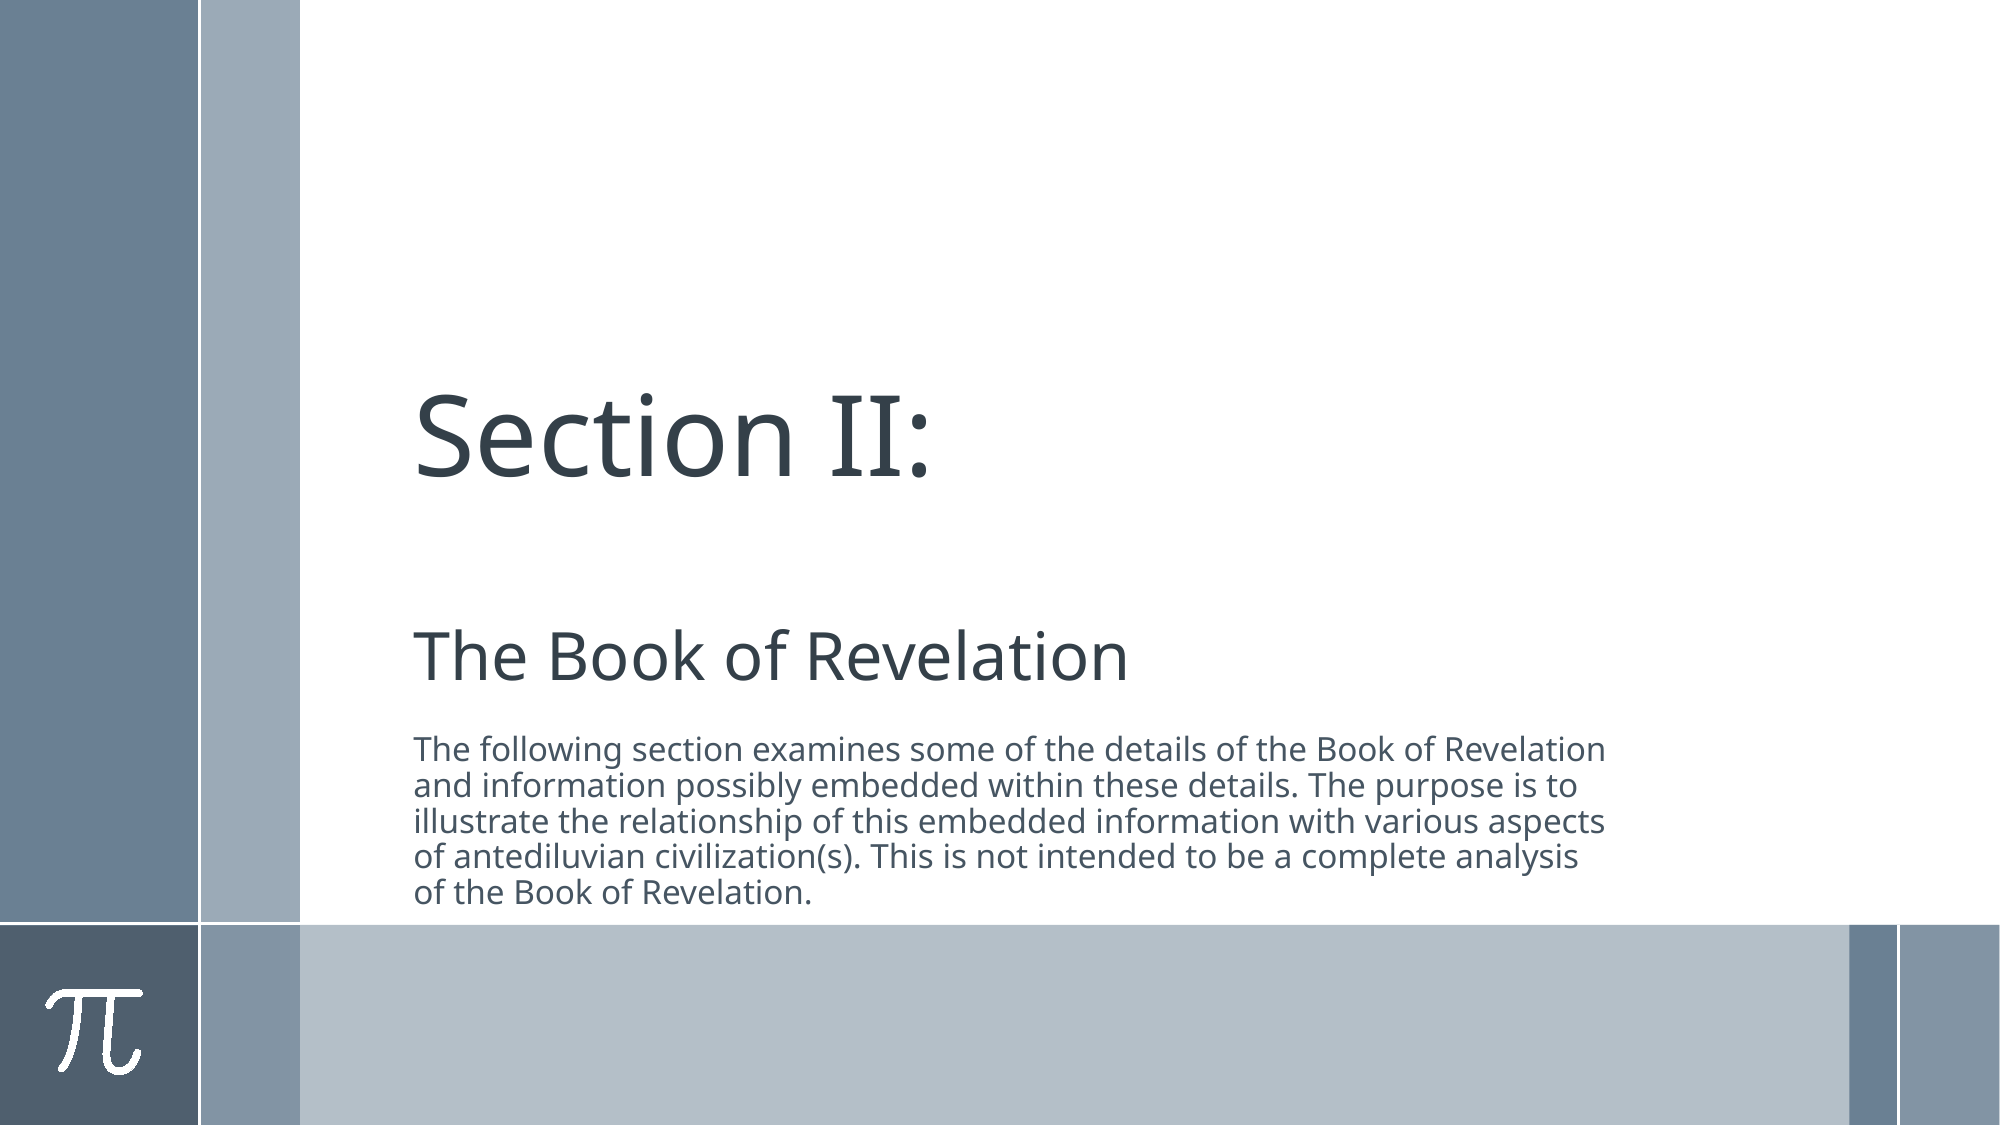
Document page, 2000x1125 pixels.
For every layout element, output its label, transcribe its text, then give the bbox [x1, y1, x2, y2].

title Section II: The Book of Revelation [398, 262, 1765, 703]
text_box The following section examines some of the details of the Book of Revelation and information possibly embedded within these details. The purpose is to illustrate the relationship of this embedded information with various aspects of antediluvian civilization(s). This is not intended to be a complete analysis of the Book of Revelation. [398, 725, 1632, 1025]
